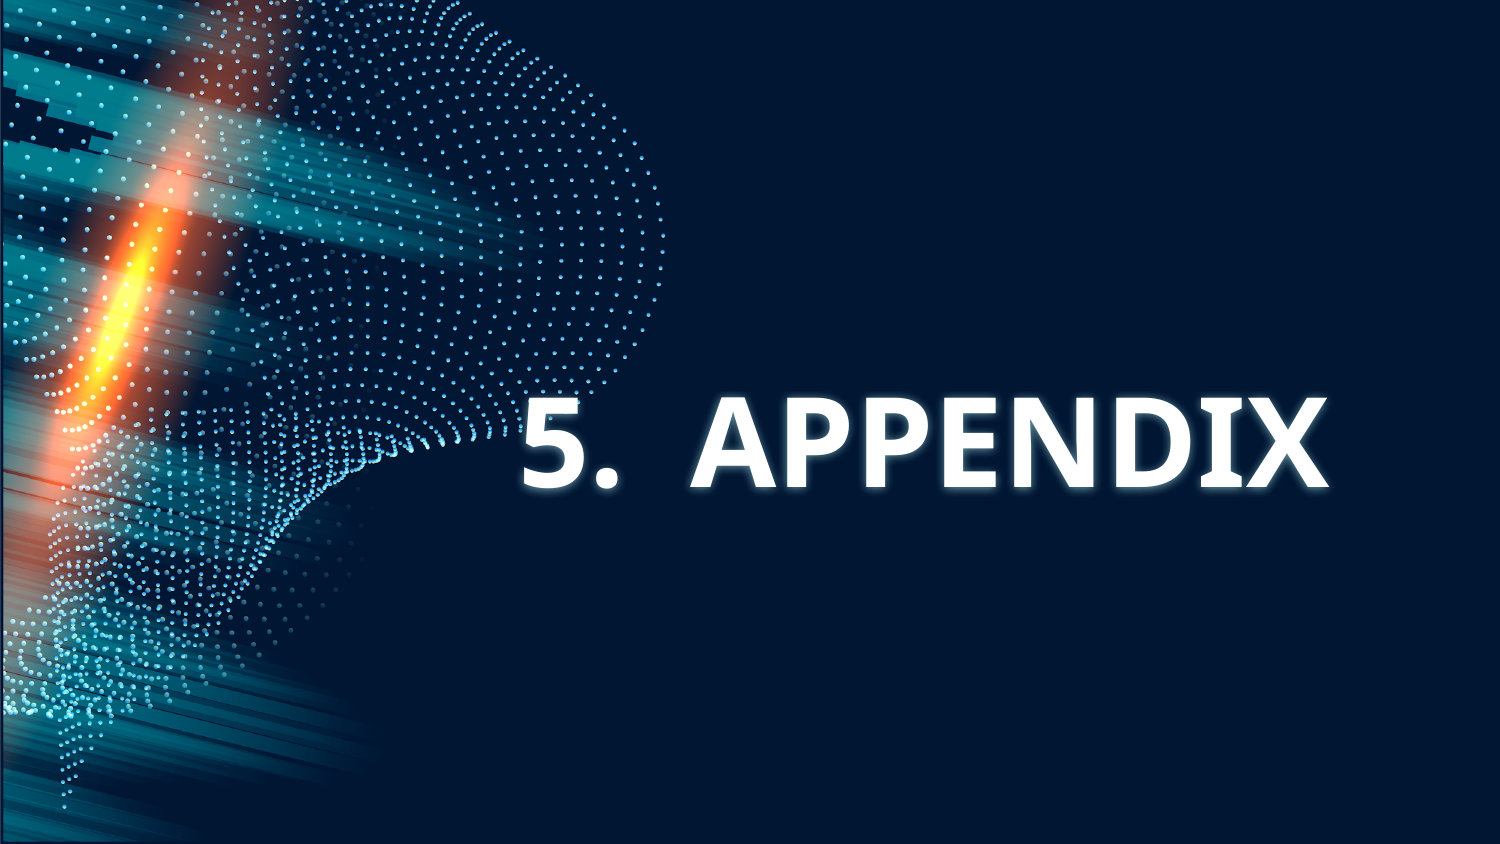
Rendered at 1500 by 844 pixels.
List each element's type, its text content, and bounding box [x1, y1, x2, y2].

picture [0, 0, 1500, 844]
title 5. APPENDIX [436, 421, 1412, 528]
